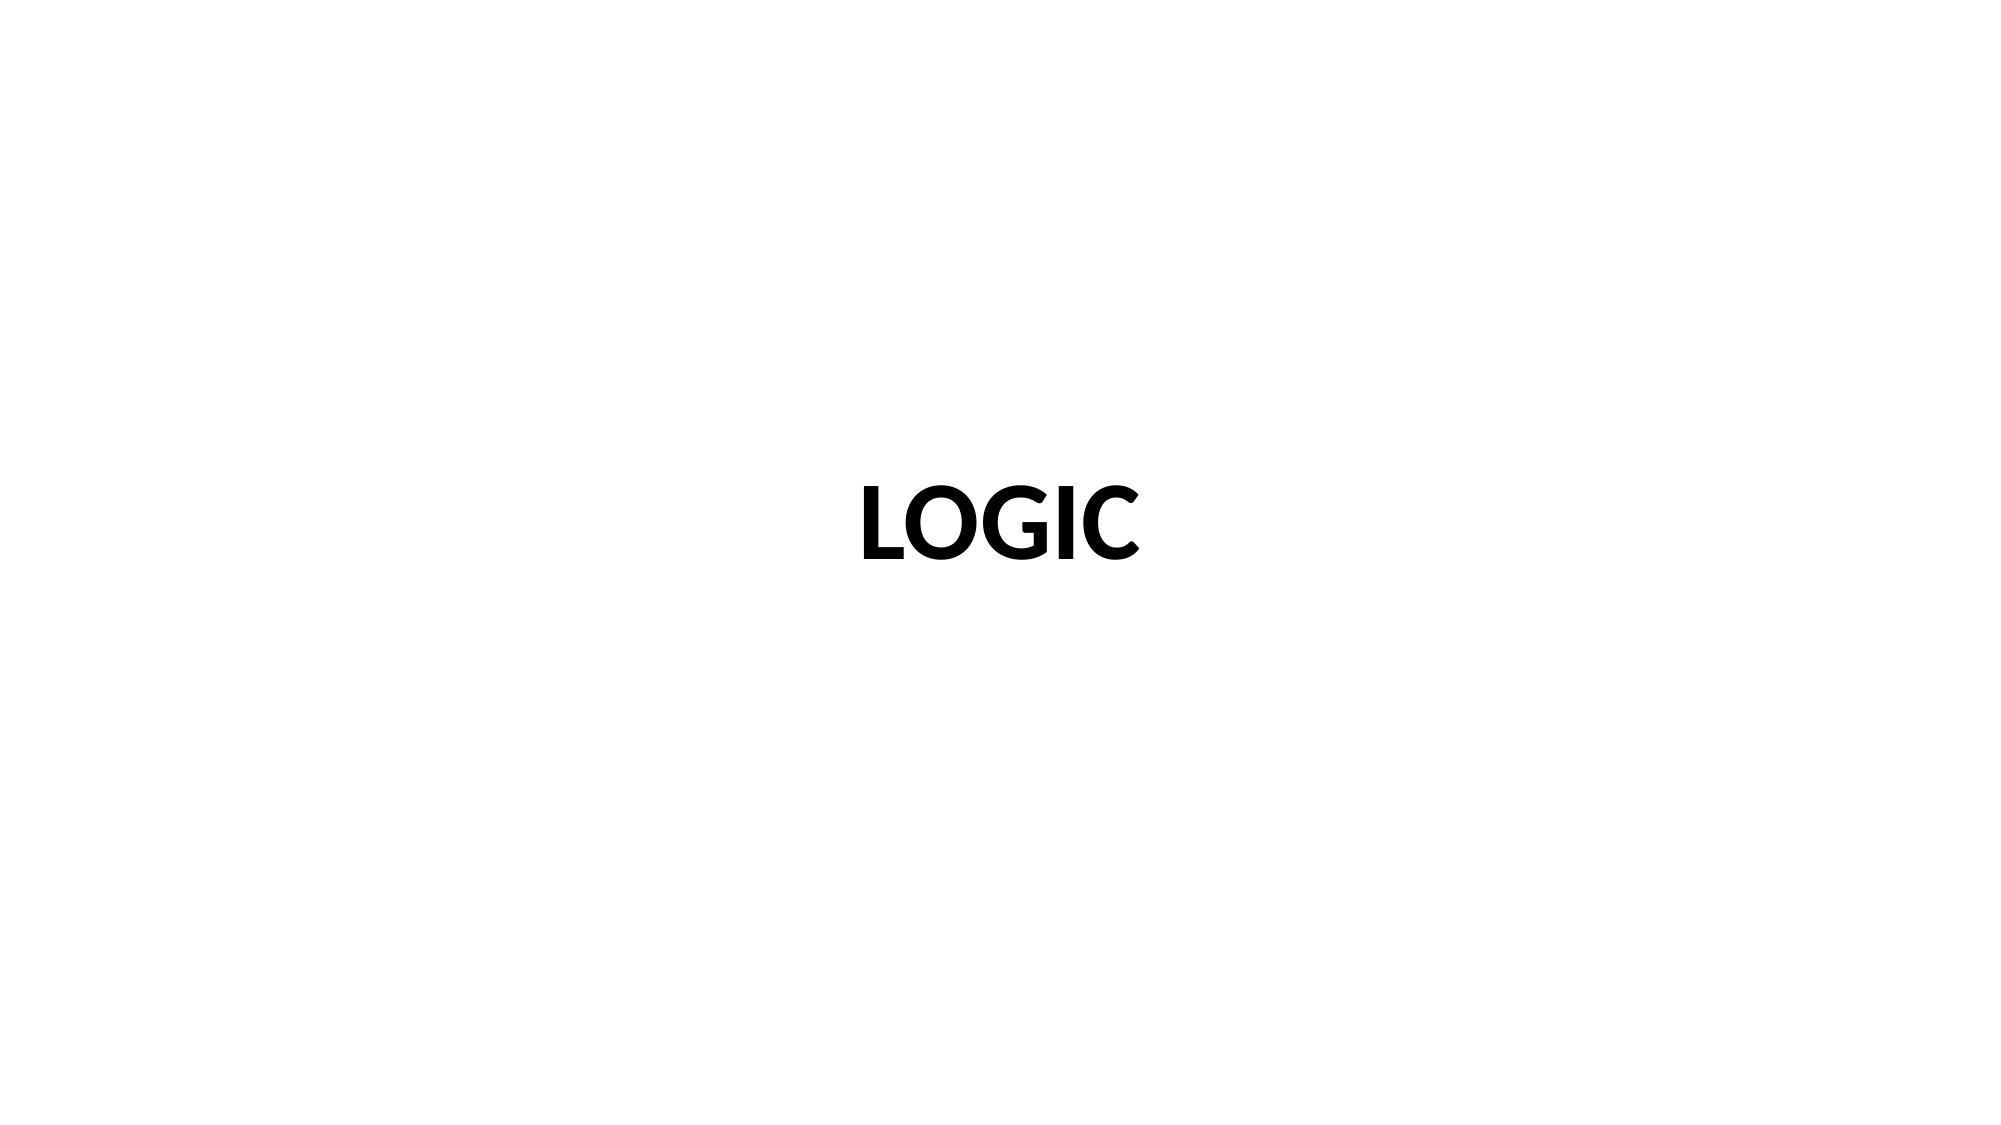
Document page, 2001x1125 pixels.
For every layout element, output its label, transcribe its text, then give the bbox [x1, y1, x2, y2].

list LOGIC [137, 299, 1863, 1014]
